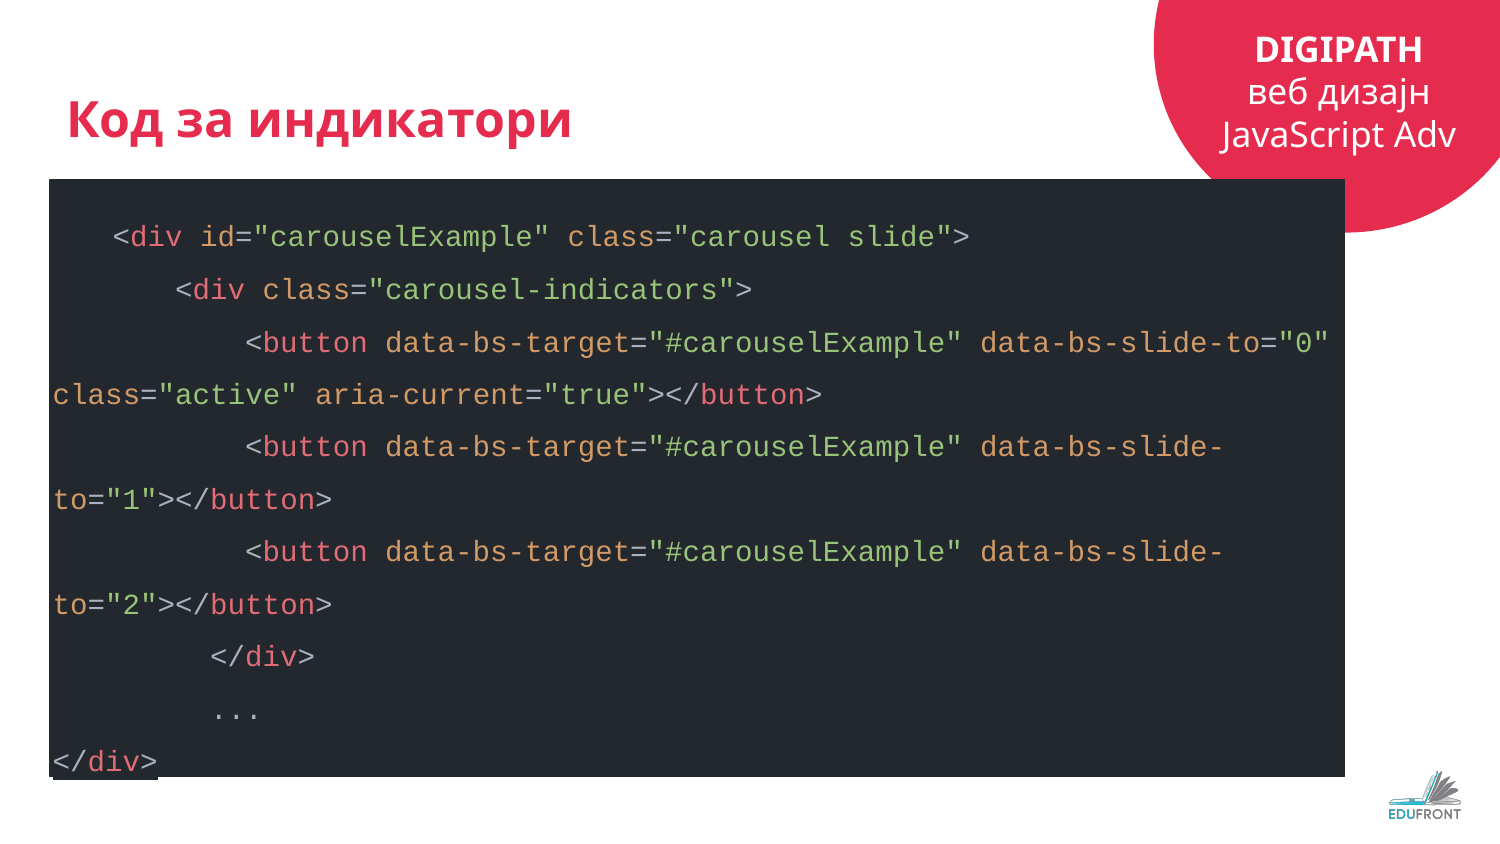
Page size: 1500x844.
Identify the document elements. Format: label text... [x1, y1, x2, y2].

list <div id="carouselExample" class="carousel slide"> <div class="carousel-indicators"> <button data-bs-target="#carouselExample" data-bs-slide-to="0" class="active" aria-current="true"></button> <button data-bs-target="#carouselExample" data-bs-slide-to="1"></button> <button data-bs-target="#carouselExample" data-bs-slide-to="2"></button> </div> ... </div> [37, 178, 1363, 844]
picture [1389, 771, 1461, 819]
title Код за индикатори [51, 72, 1449, 167]
